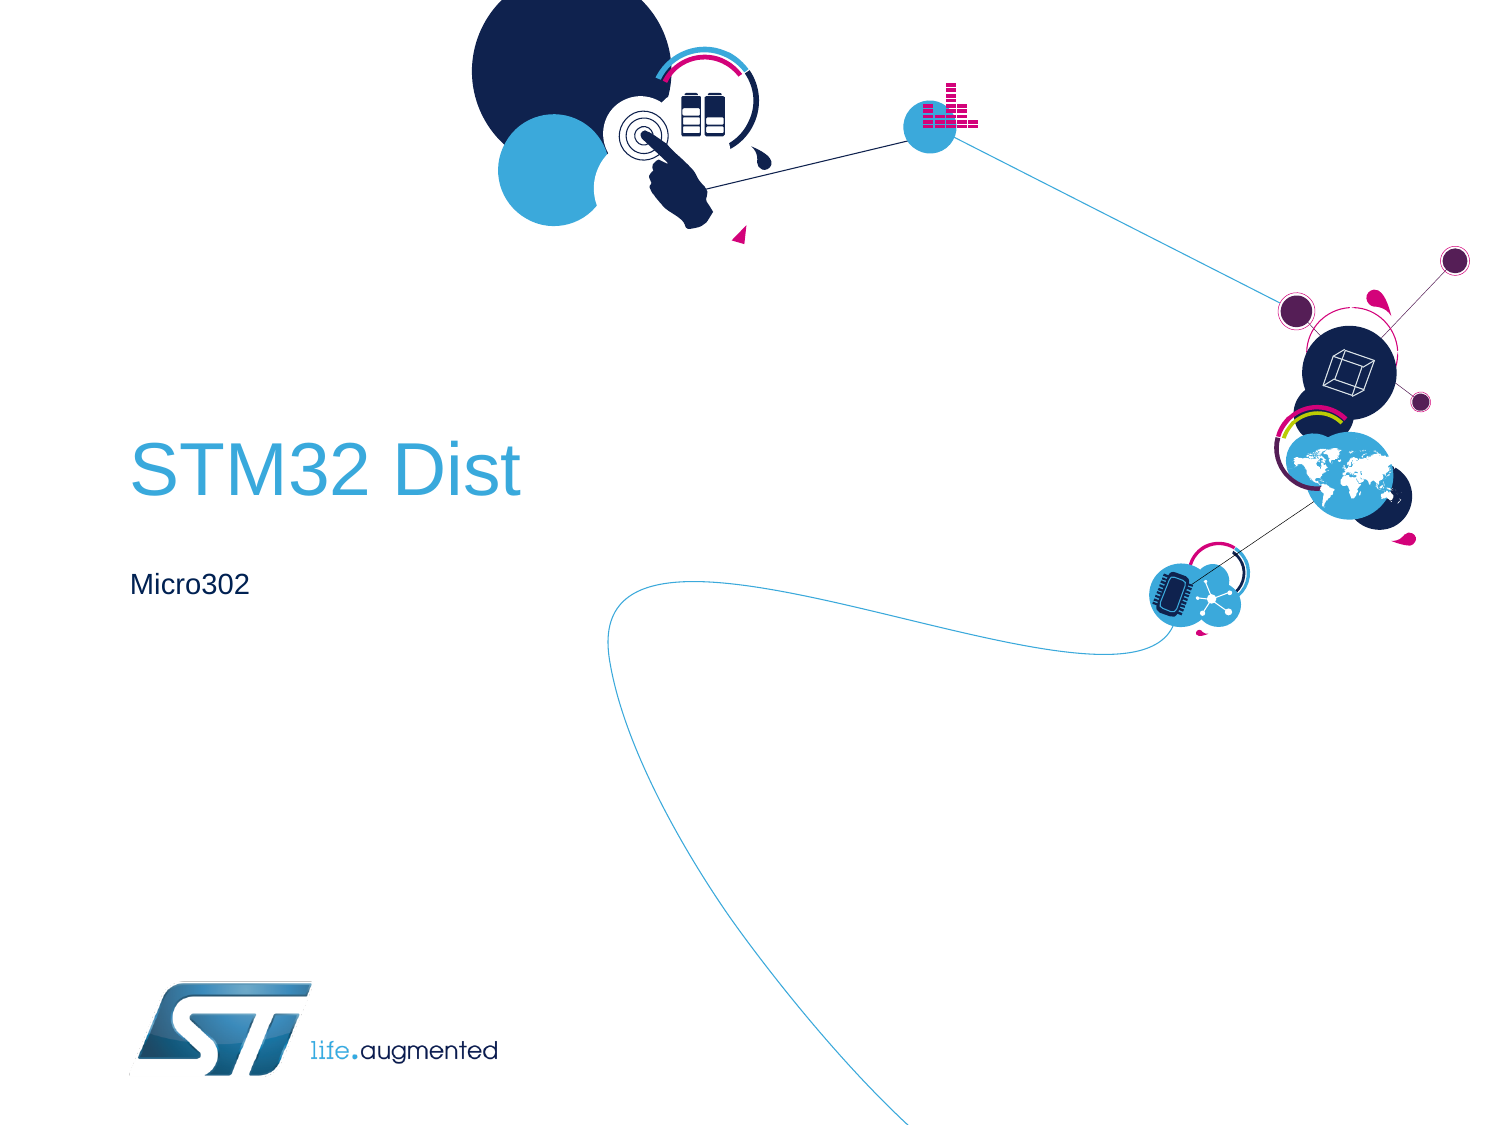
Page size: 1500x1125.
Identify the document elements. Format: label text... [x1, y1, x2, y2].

subtitle Micro302 [114, 557, 1166, 846]
title STM32 Dist [114, 276, 1391, 519]
picture [112, 964, 514, 1094]
